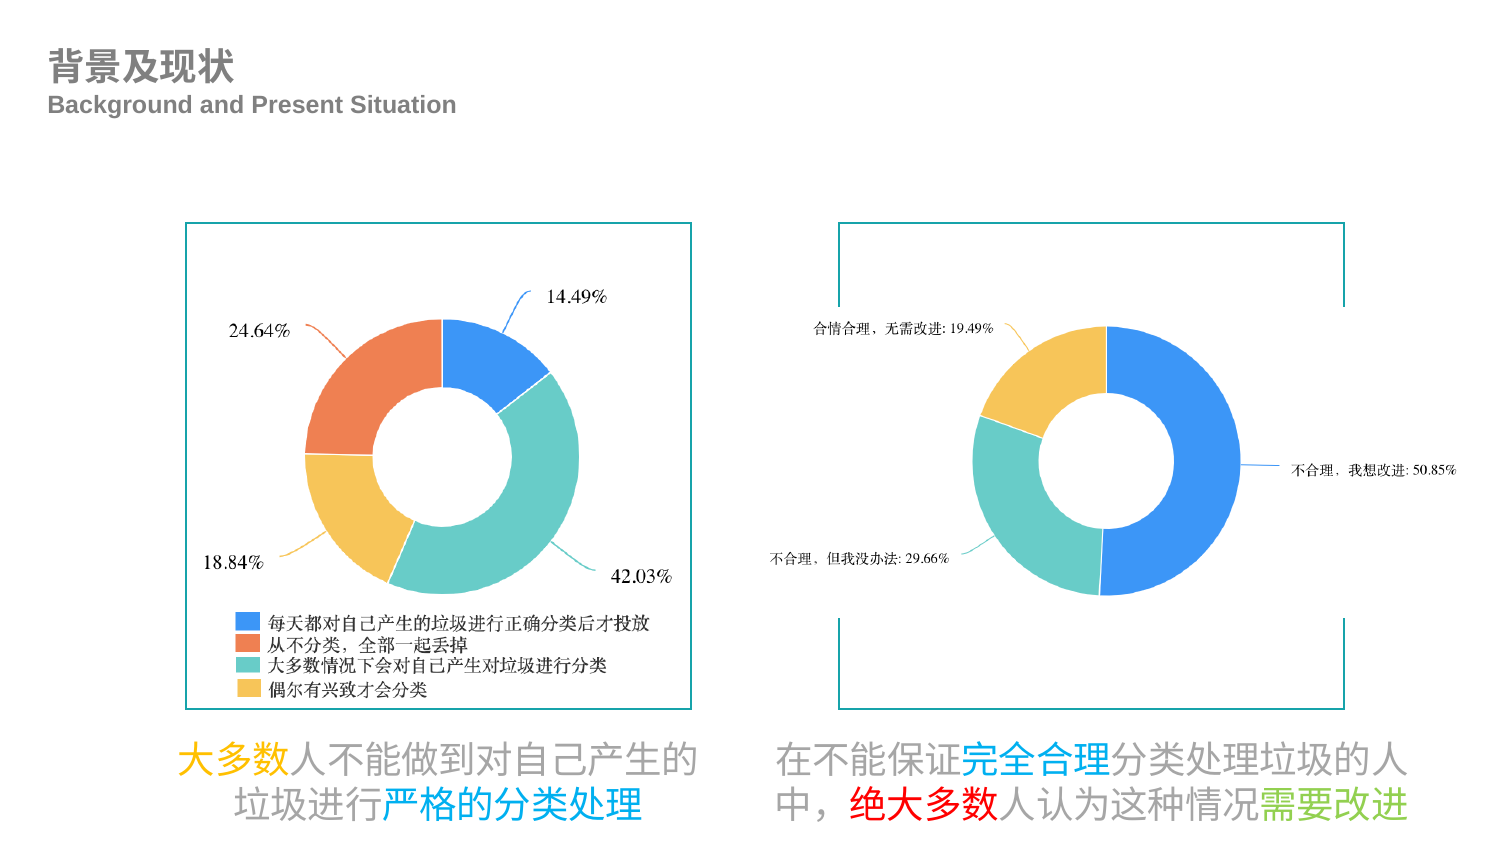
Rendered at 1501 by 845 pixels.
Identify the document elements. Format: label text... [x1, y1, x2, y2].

picture [741, 307, 1490, 618]
text_box [17, 31, 290, 128]
text_box 背景及现状 Background and Present Situation [32, 35, 494, 126]
text_box 在不能保证完全合理分类处理垃圾的人中，绝大多数人认为这种情况需要改进 [750, 728, 1433, 833]
text_box [838, 618, 1345, 710]
text_box [838, 222, 1345, 307]
text_box 大多数人不能做到对自己产生的垃圾进行严格的分类处理 [154, 728, 723, 833]
text_box [185, 222, 692, 710]
picture [188, 267, 683, 702]
